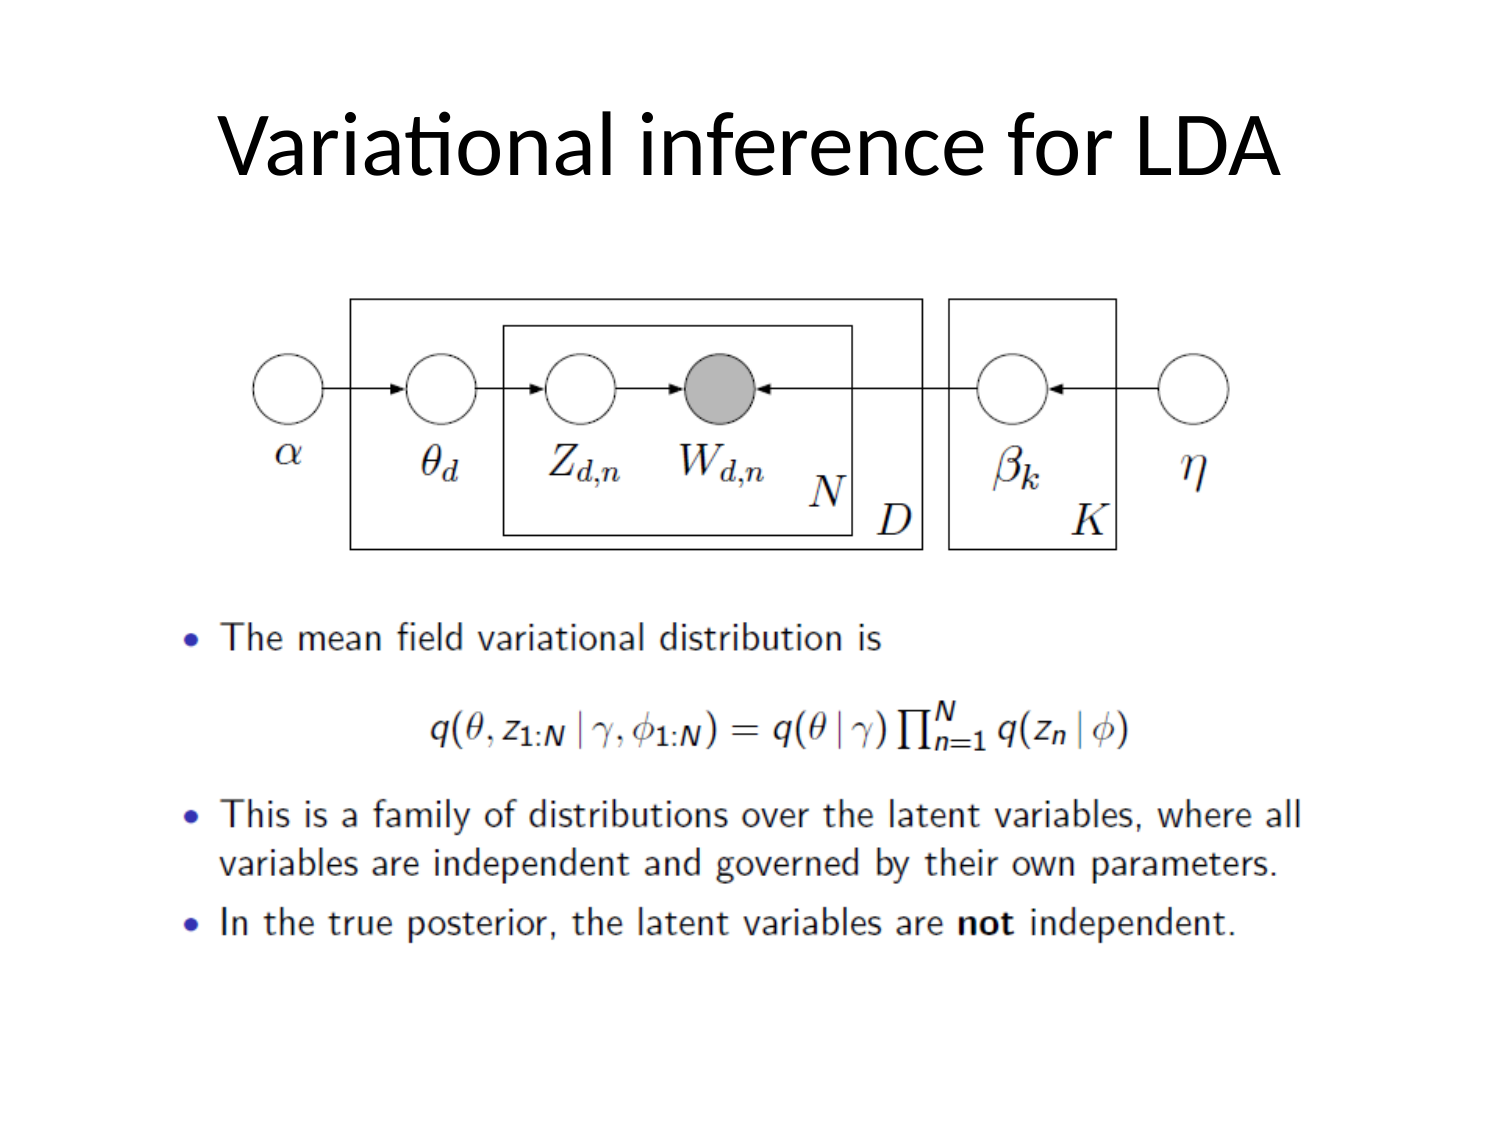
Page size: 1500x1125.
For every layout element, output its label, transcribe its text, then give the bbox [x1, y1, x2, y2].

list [152, 269, 1348, 998]
title Variational inference for LDA [75, 45, 1425, 233]
